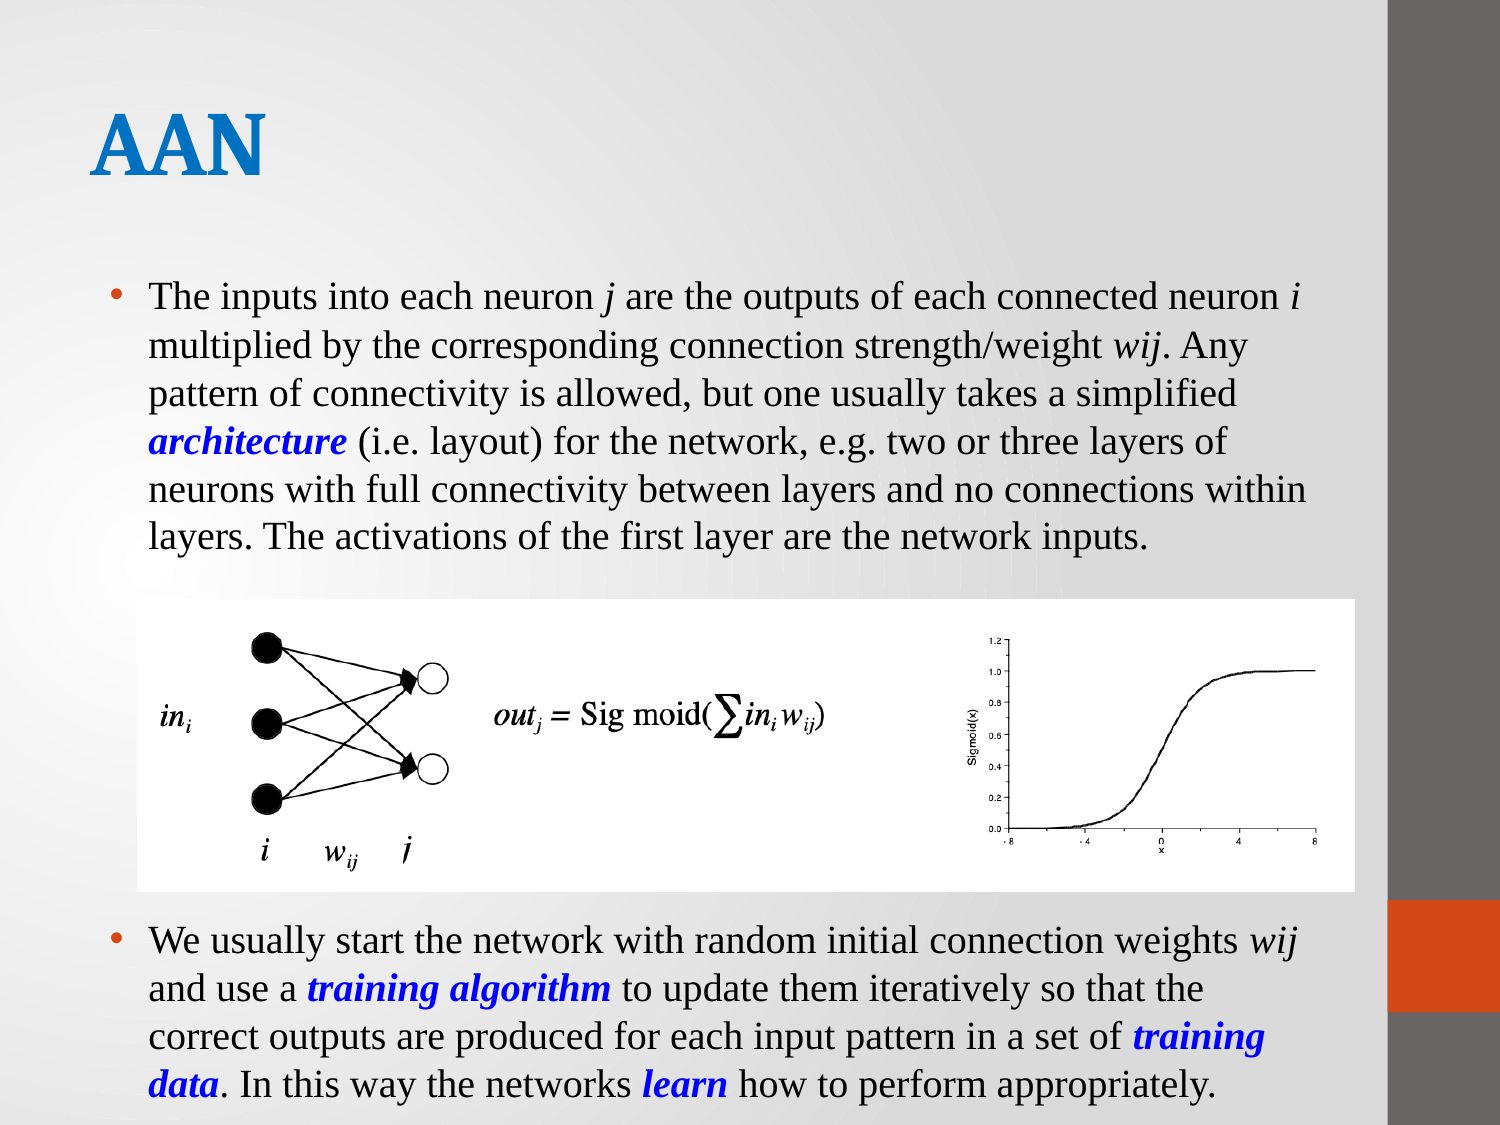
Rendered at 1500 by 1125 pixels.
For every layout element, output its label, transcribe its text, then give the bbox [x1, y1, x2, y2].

picture [136, 599, 1355, 892]
list The inputs into each neuron j are the outputs of each connected neuron i multiplied by the corresponding connection strength/weight wij. Any pattern of connectivity is allowed, but one usually takes a simplified architecture (i.e. layout) for the network, e.g. two or three layers of neurons with full connectivity between layers and no connections within layers. The activations of the first layer are the network inputs. We usually start the network with random initial connection weights wij and use a training algorithm to update them iteratively so that the correct outputs are produced for each input pattern in a set of training data. In this way the networks learn how to perform appropriately. [75, 262, 1325, 1125]
title AAN [75, 45, 1325, 233]
